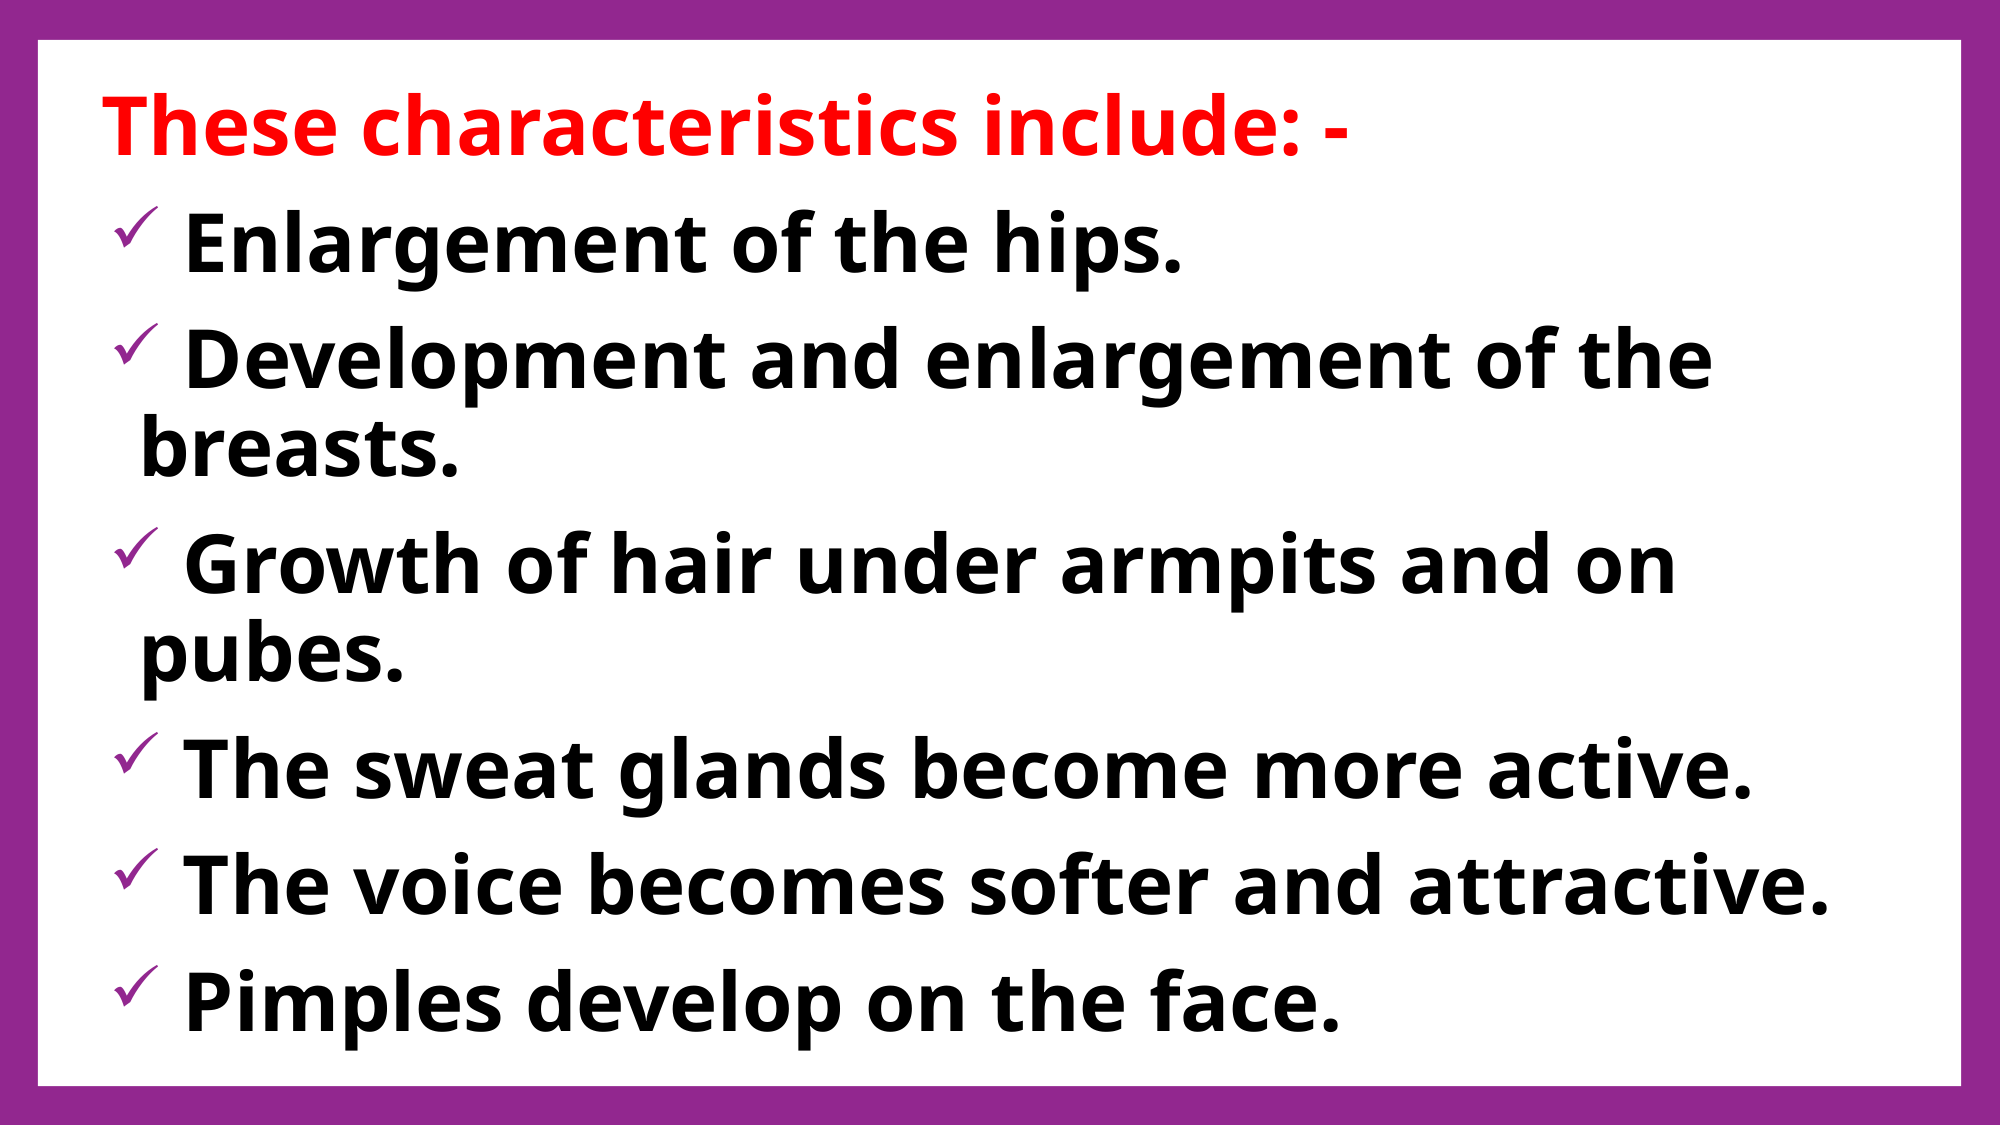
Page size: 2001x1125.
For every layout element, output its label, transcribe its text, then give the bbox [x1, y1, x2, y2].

list These characteristics include: - Enlargement of the hips. Development and enlargement of the breasts. Growth of hair under armpits and on pubes. The sweat glands become more active. The voice becomes softer and attractive. Pimples develop on the face. [86, 77, 1909, 1059]
